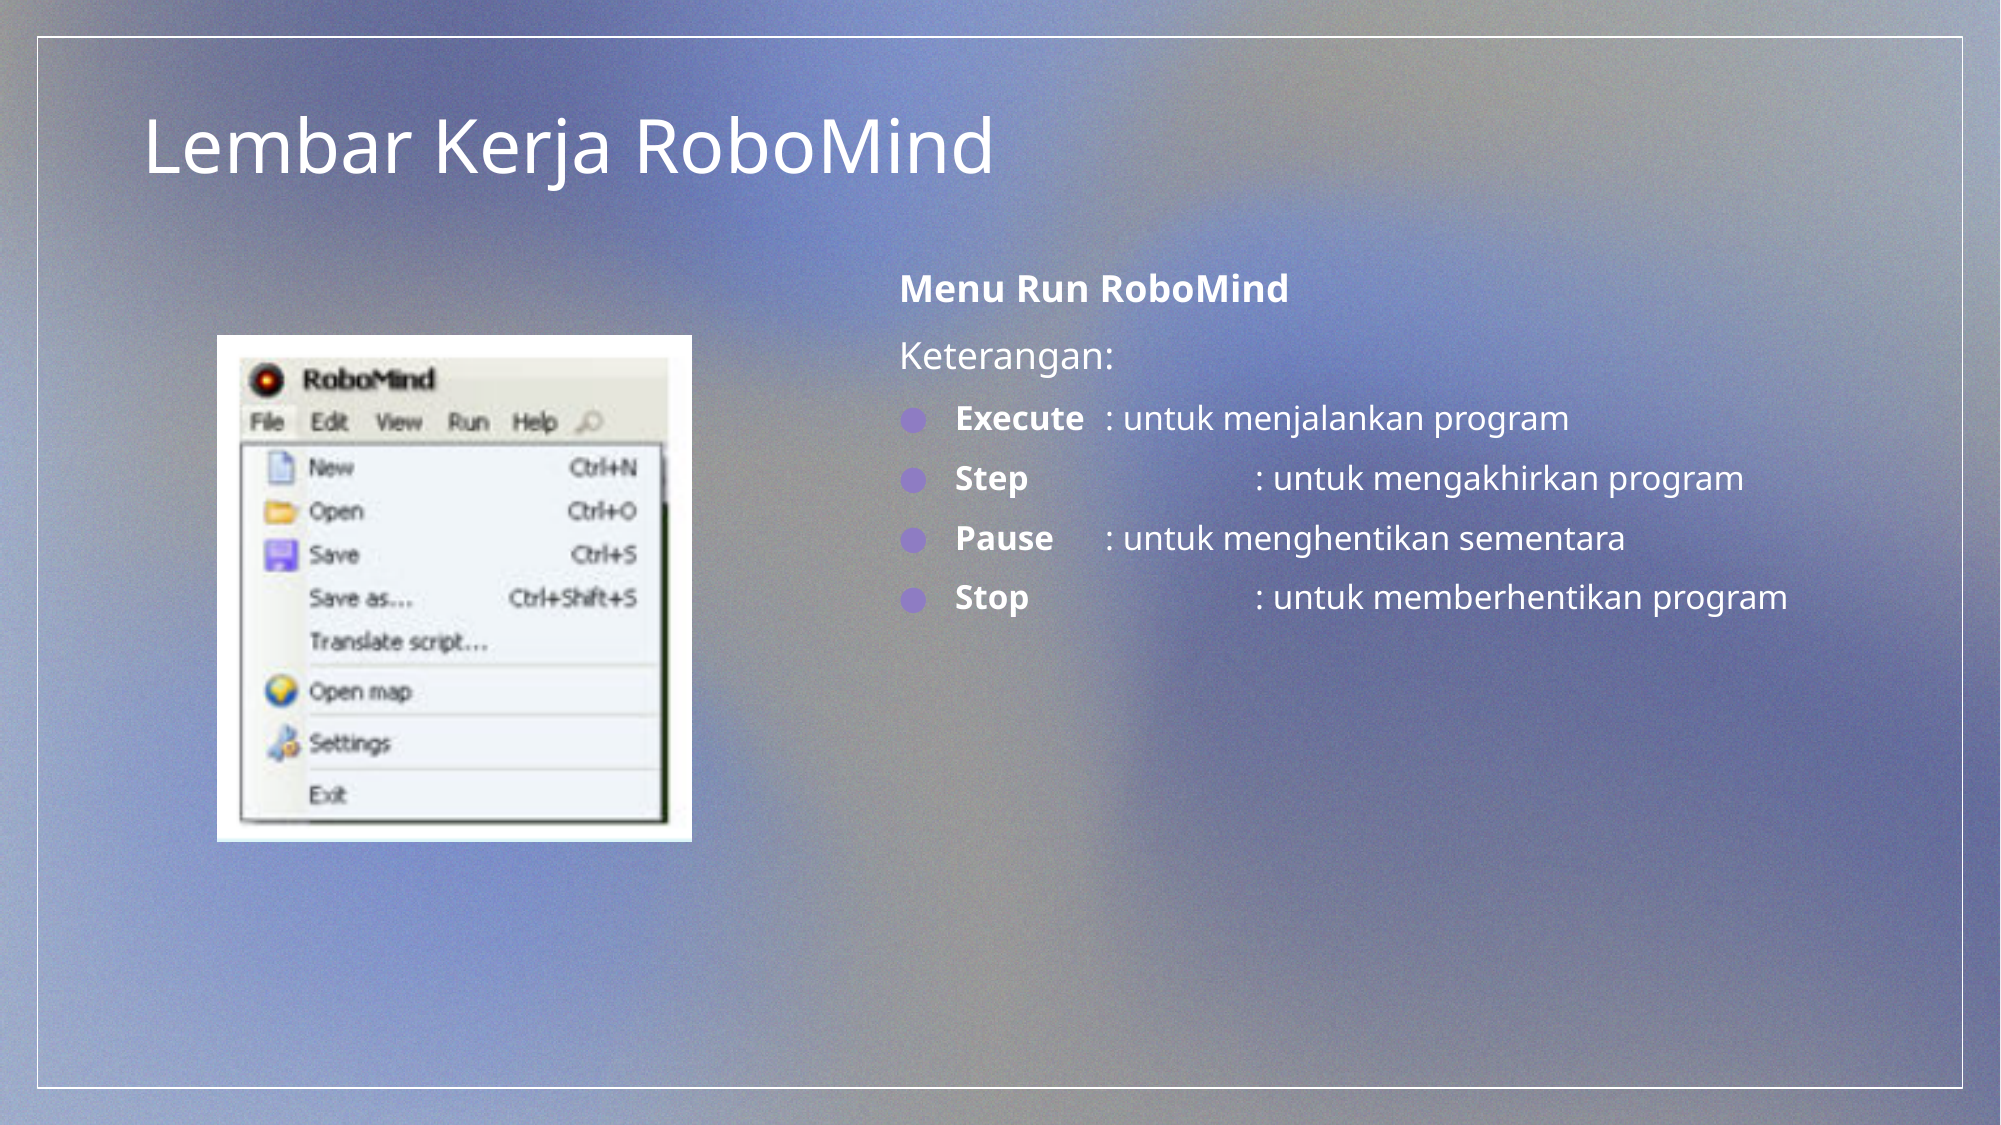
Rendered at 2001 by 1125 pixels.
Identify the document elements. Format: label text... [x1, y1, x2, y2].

subtitle Menu Run RoboMind Keterangan: Execute : untuk menjalankan program Step : untuk mengakhirkan program Pause : untuk menghentikan sementara Stop : untuk memberhentikan program [865, 227, 1875, 1017]
picture [0, 0, 2001, 1125]
title Lembar Kerja RoboMind [127, 83, 1875, 190]
